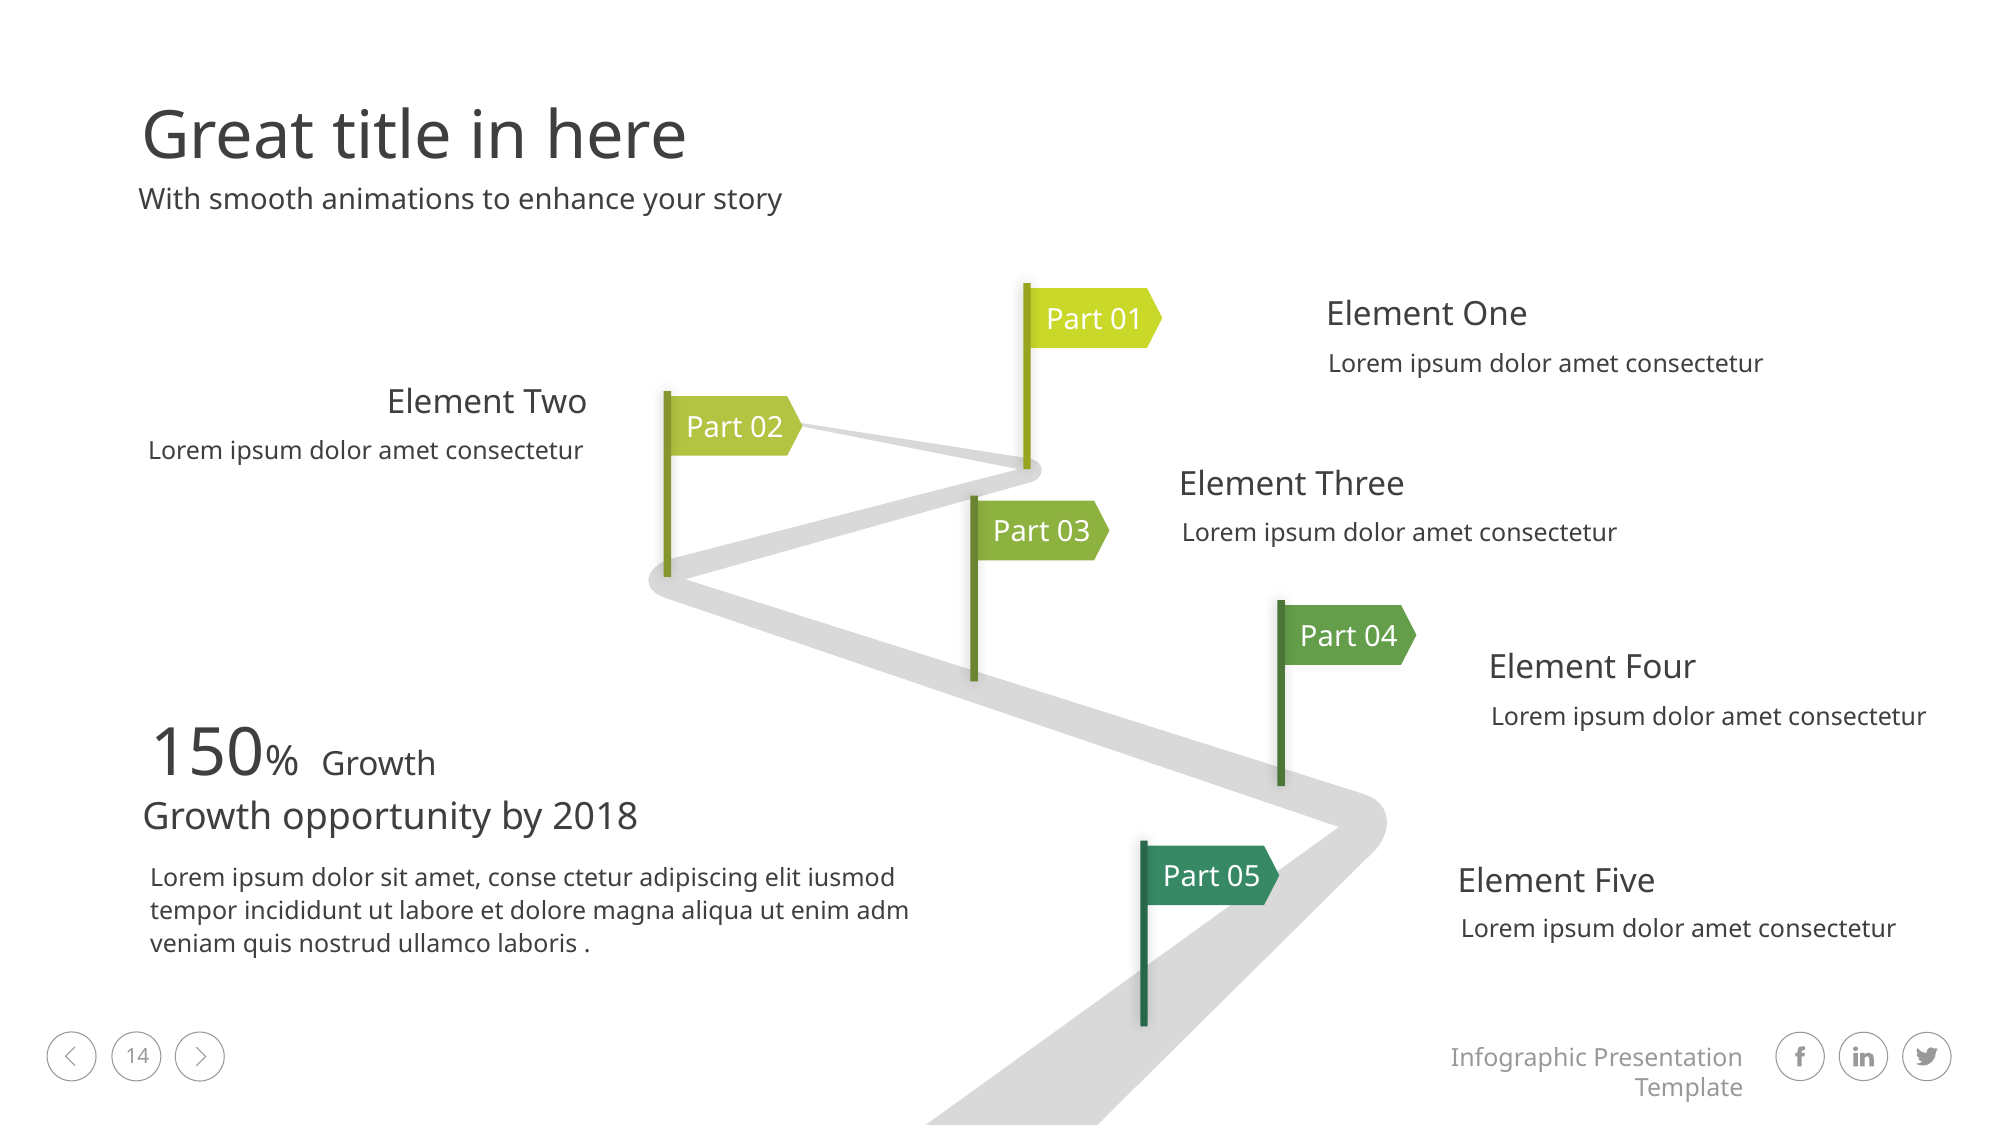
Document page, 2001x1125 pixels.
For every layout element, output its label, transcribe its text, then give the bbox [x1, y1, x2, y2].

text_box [1313, 284, 1843, 384]
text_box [1167, 454, 1697, 553]
text_box [923, 974, 1198, 1125]
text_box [1277, 600, 1417, 787]
text_box [803, 422, 1043, 548]
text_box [970, 495, 1110, 682]
slide_number 14 [88, 1026, 187, 1087]
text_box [1140, 840, 1280, 1027]
text_box [647, 565, 1388, 946]
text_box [663, 391, 803, 578]
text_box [70, 373, 600, 471]
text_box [1446, 852, 1976, 950]
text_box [1023, 283, 1163, 470]
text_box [1476, 637, 2000, 737]
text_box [135, 84, 786, 224]
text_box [135, 683, 962, 965]
